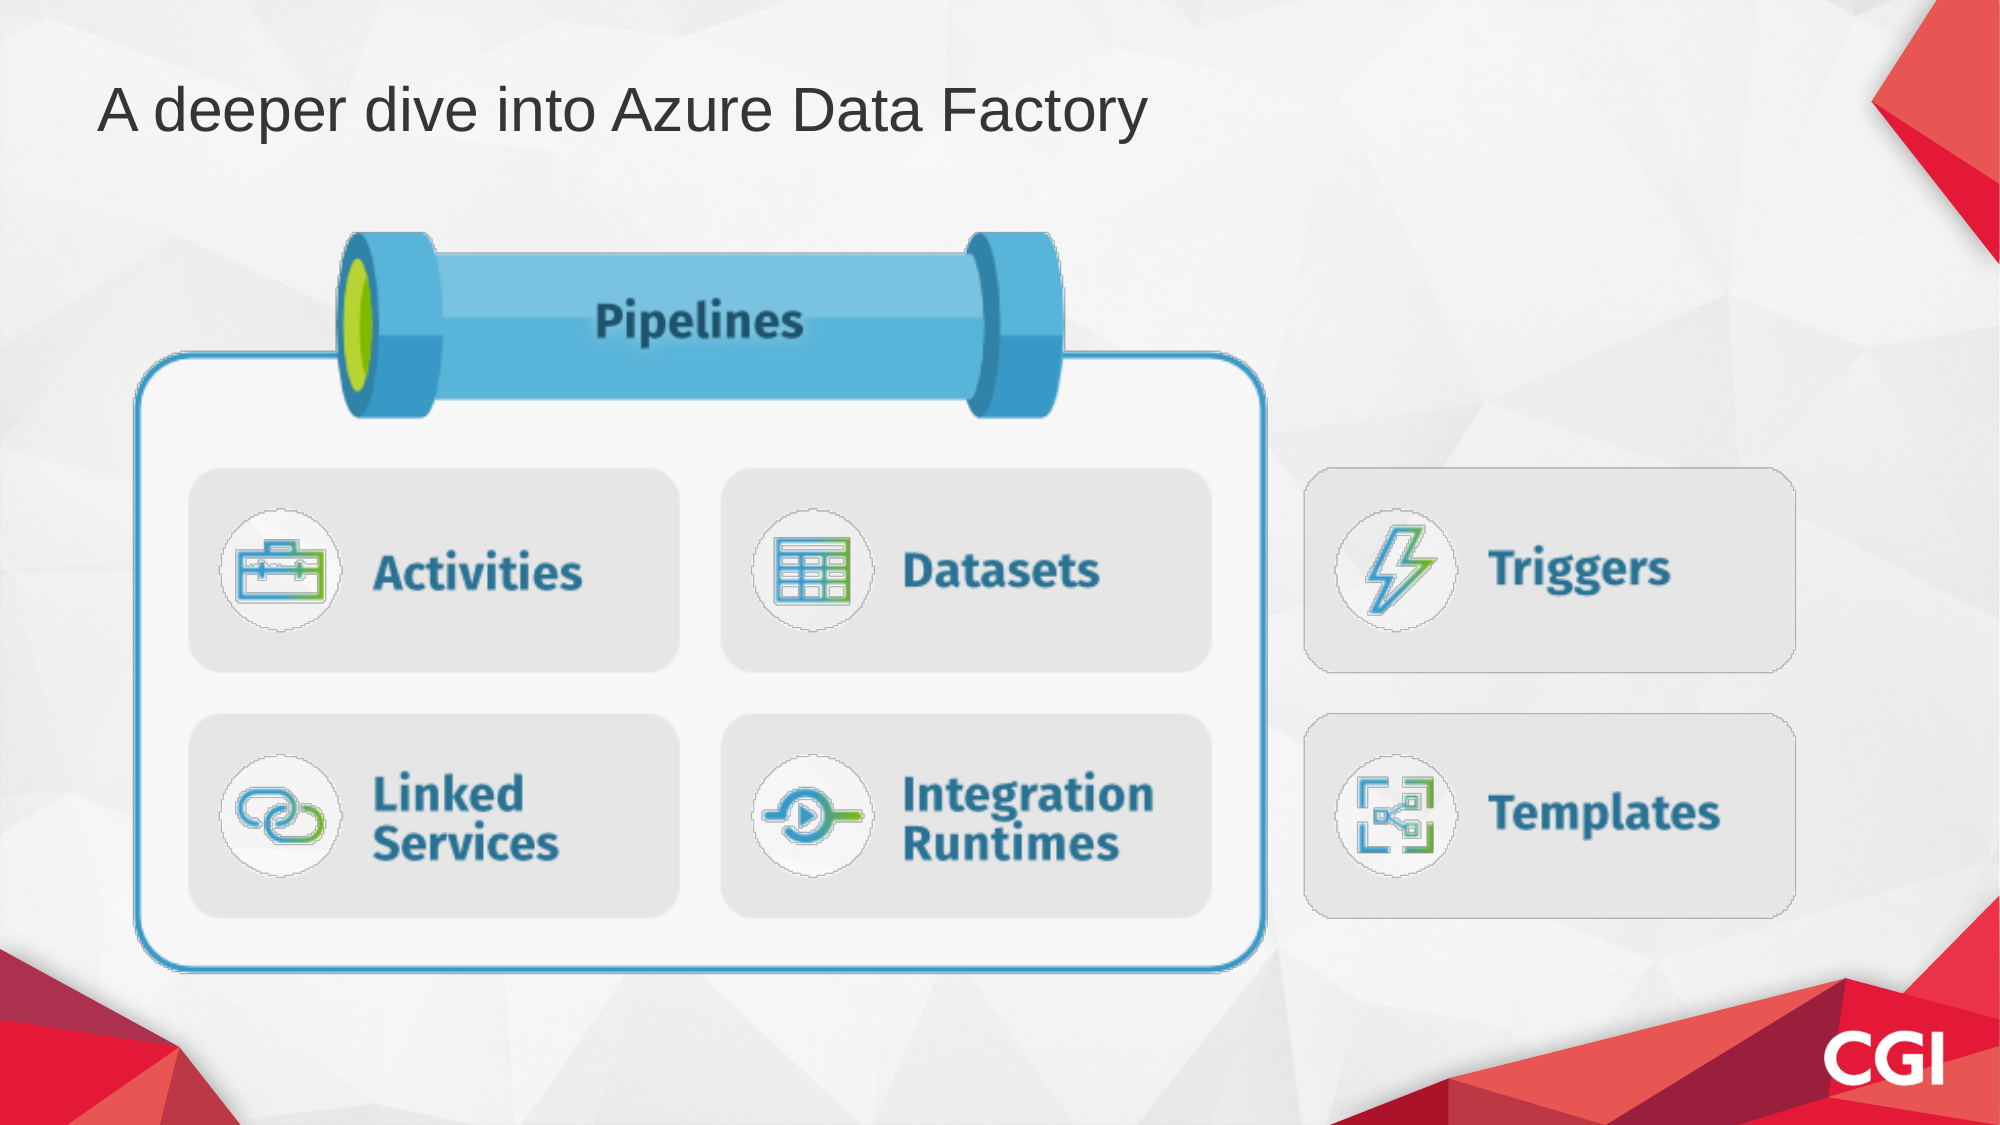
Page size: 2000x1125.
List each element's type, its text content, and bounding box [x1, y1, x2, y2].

picture [97, 191, 1970, 1111]
title A deeper dive into Azure Data Factory [97, 30, 1872, 182]
